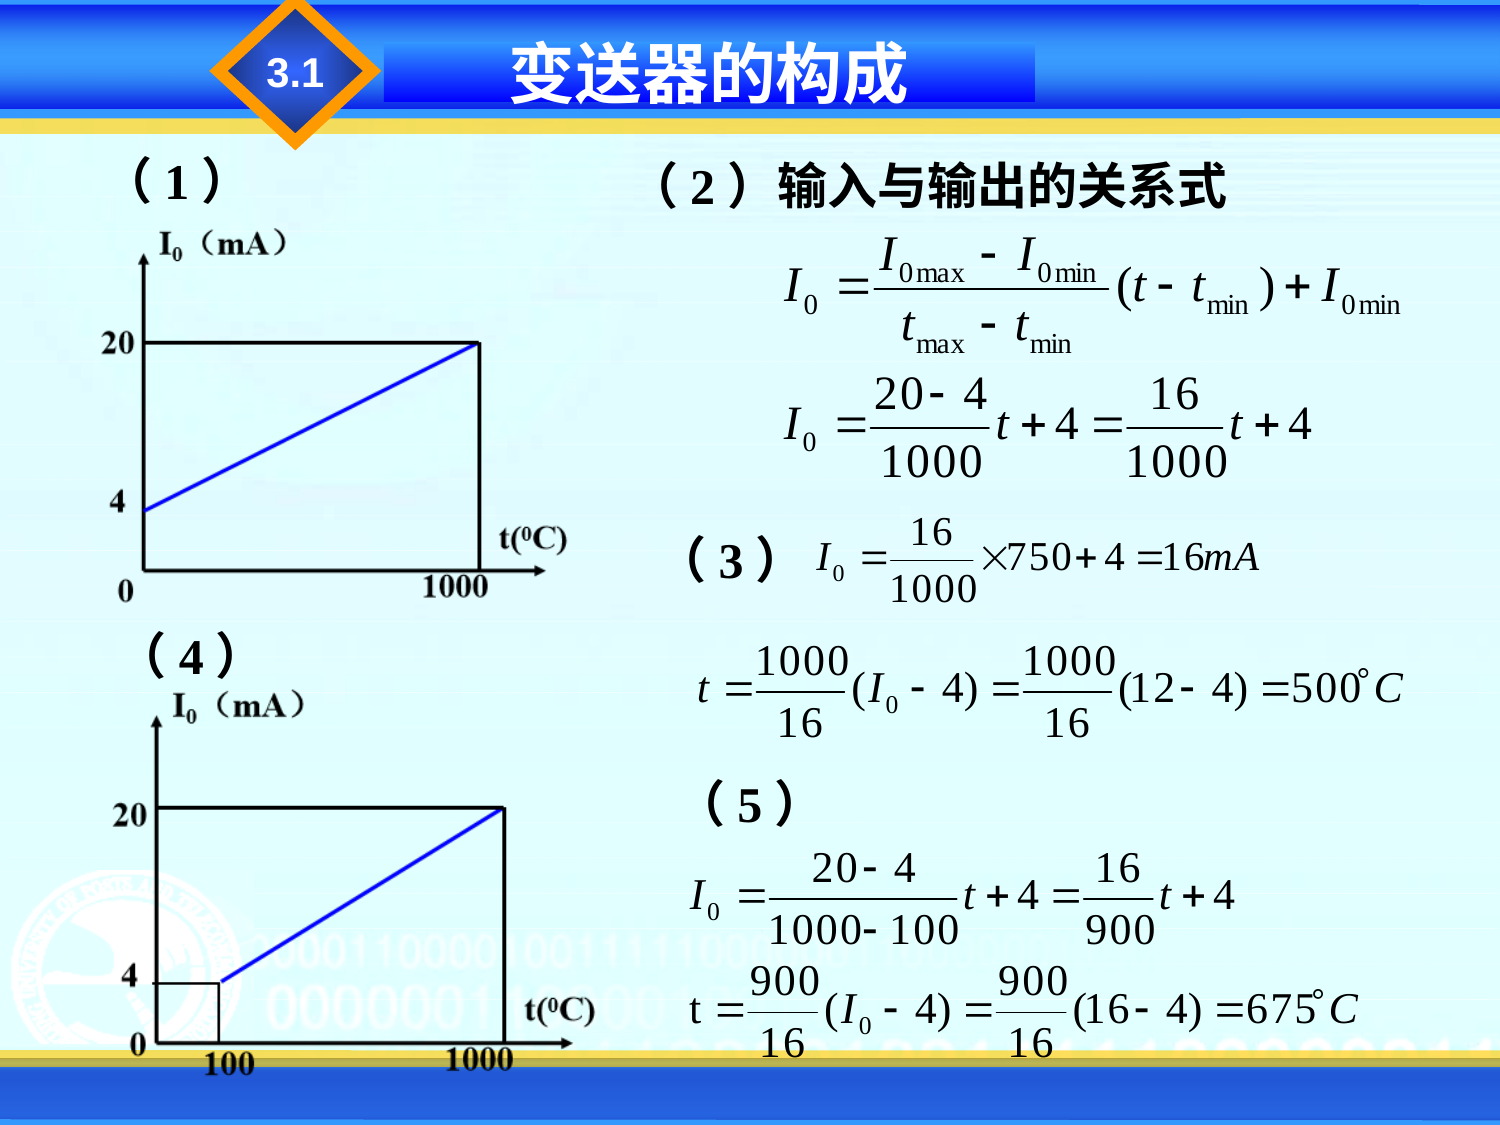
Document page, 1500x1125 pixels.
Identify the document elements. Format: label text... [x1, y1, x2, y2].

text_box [653, 505, 1414, 747]
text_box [89, 141, 625, 618]
picture [0, 5, 288, 109]
picture [0, 1067, 1500, 1120]
picture [302, 5, 1500, 109]
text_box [672, 764, 1367, 1068]
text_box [99, 616, 654, 1093]
text_box 变送器的构成 [383, 42, 1035, 102]
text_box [623, 147, 1414, 488]
text_box 3.1 [218, 0, 373, 140]
